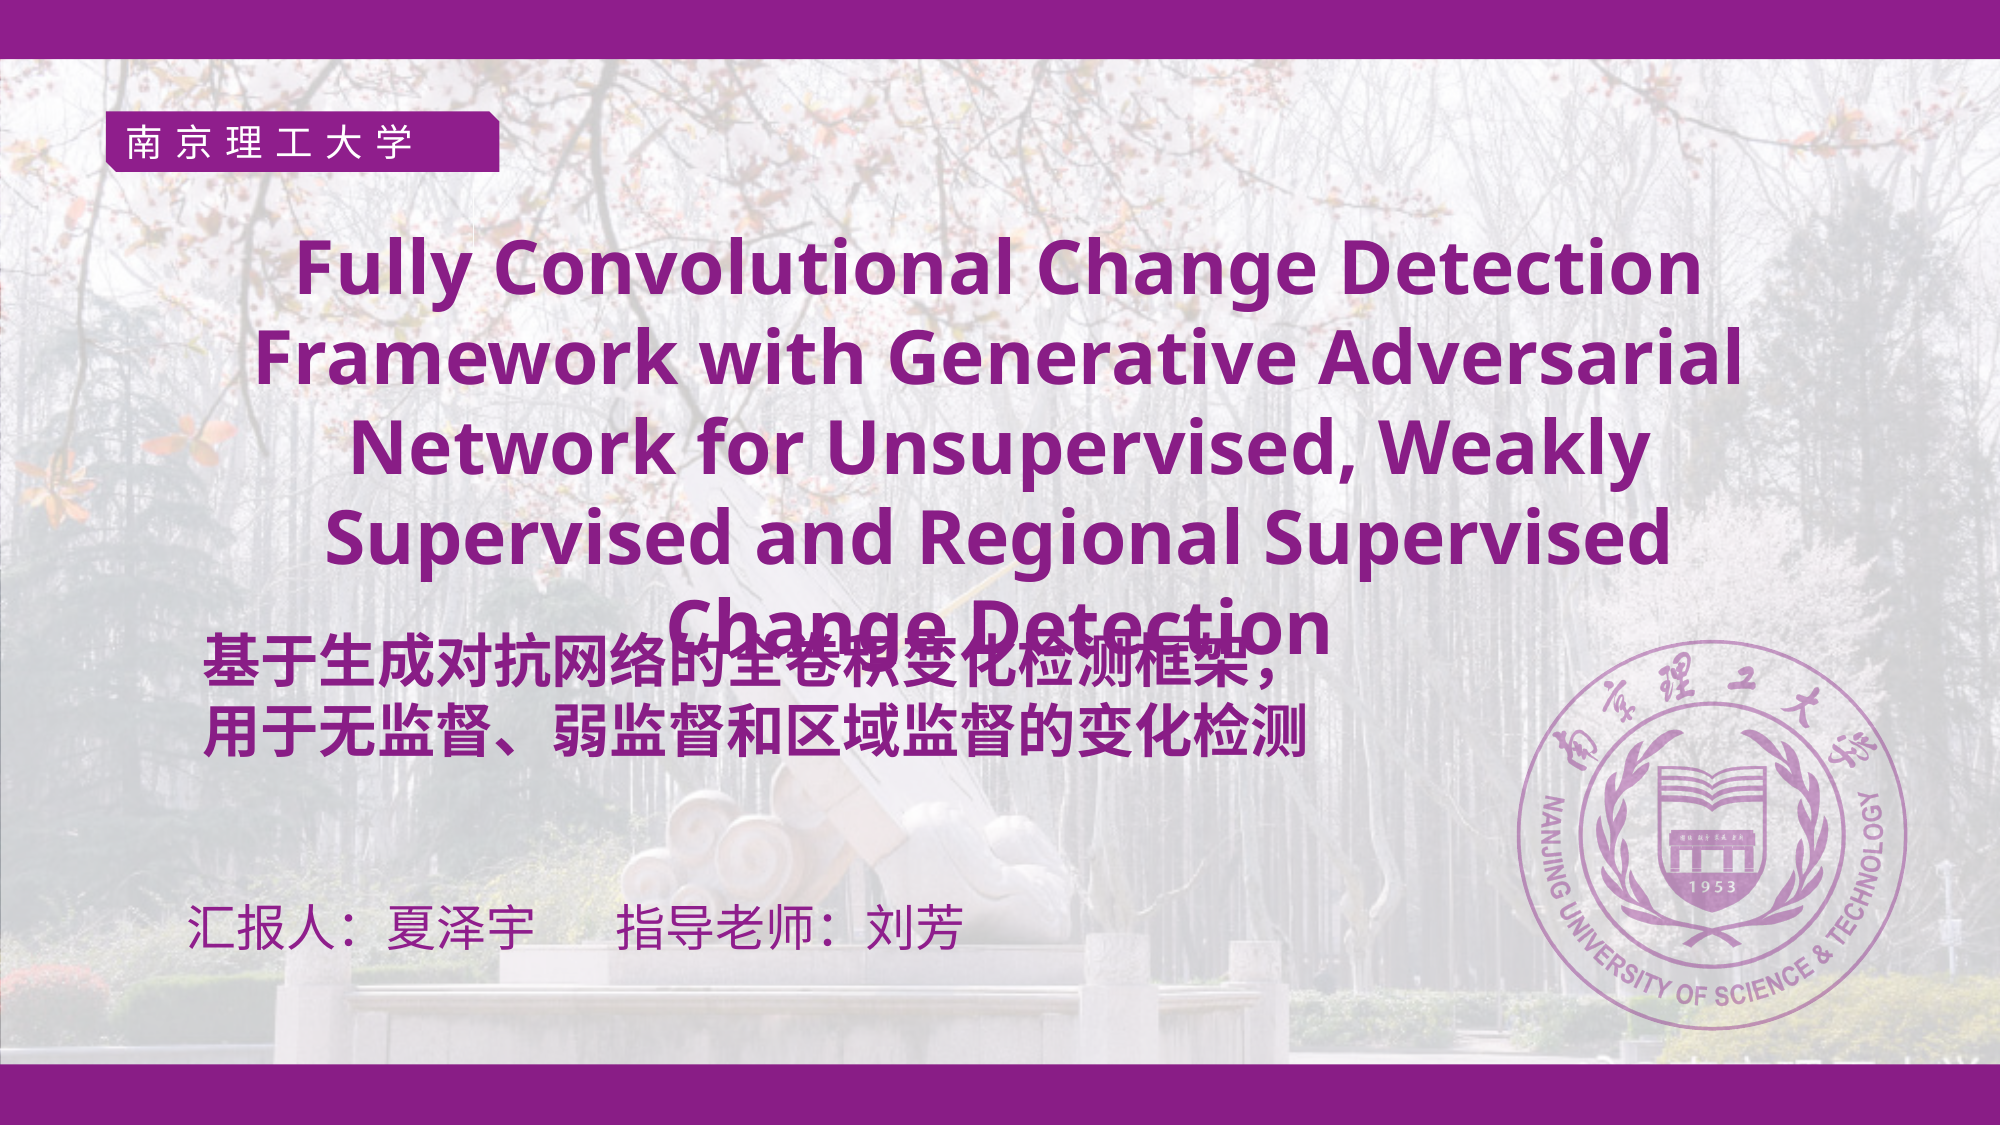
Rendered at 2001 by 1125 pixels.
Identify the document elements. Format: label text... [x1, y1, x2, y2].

text_box [1515, 638, 1909, 1032]
text_box Fully Convolutional Change Detection Framework with Generative Adversarial Network for Unsupervised, Weakly Supervised and Regional Supervised Change Detection [168, 212, 1831, 678]
text_box [0, 0, 2000, 60]
text_box 南京理工大学 [104, 110, 501, 174]
text_box [0, 60, 2000, 1063]
text_box 基于生成对抗网络的全卷积变化检测框架，用于无监督、弱监督和区域监督的变化检测 [169, 616, 1343, 772]
text_box [0, 1063, 2000, 1125]
text_box 汇报人：夏泽宇 指导老师：刘芳 [171, 798, 1346, 964]
